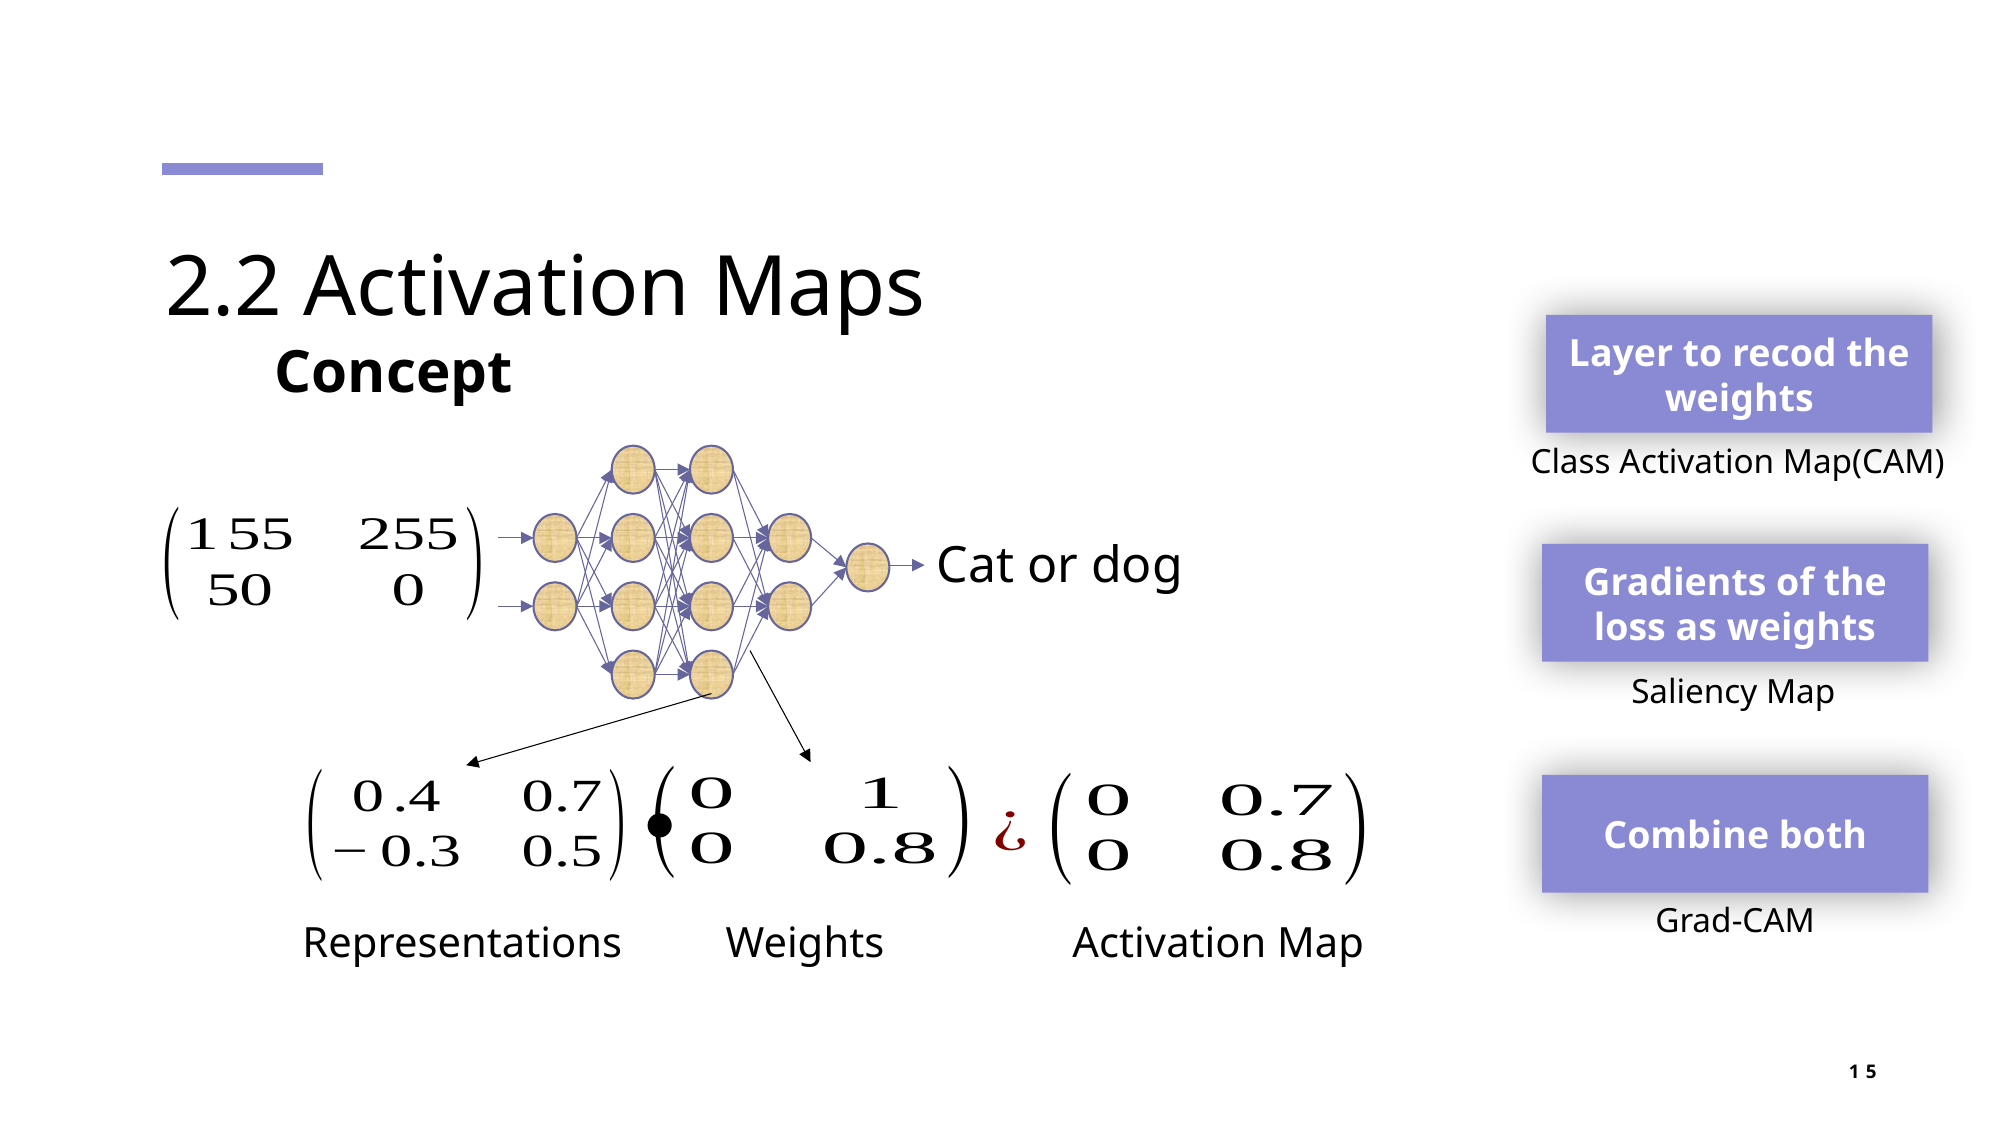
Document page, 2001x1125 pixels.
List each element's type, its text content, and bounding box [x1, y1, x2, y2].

text_box Concept [260, 326, 528, 411]
text_box Grad-CAM [1640, 892, 1830, 947]
text_box Activation Map [1057, 908, 1379, 974]
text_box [466, 698, 712, 766]
text_box [647, 814, 656, 837]
text_box Saliency Map [1616, 662, 1851, 718]
text_box Class Activation Map(CAM) [1515, 432, 1960, 488]
text_box Gradients of the loss as weights [1541, 543, 1929, 663]
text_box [749, 650, 811, 763]
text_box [497, 445, 925, 699]
title 2.2 Activation Maps [150, 224, 1850, 441]
text_box Layer to recod the weights [1545, 314, 1933, 432]
text_box Combine both [1541, 774, 1929, 894]
slide_number 15 [1772, 1042, 1892, 1103]
text_box Cat or dog [925, 525, 1198, 600]
text_box [660, 813, 672, 838]
text_box Weights [710, 908, 900, 974]
text_box Representations [287, 908, 637, 974]
